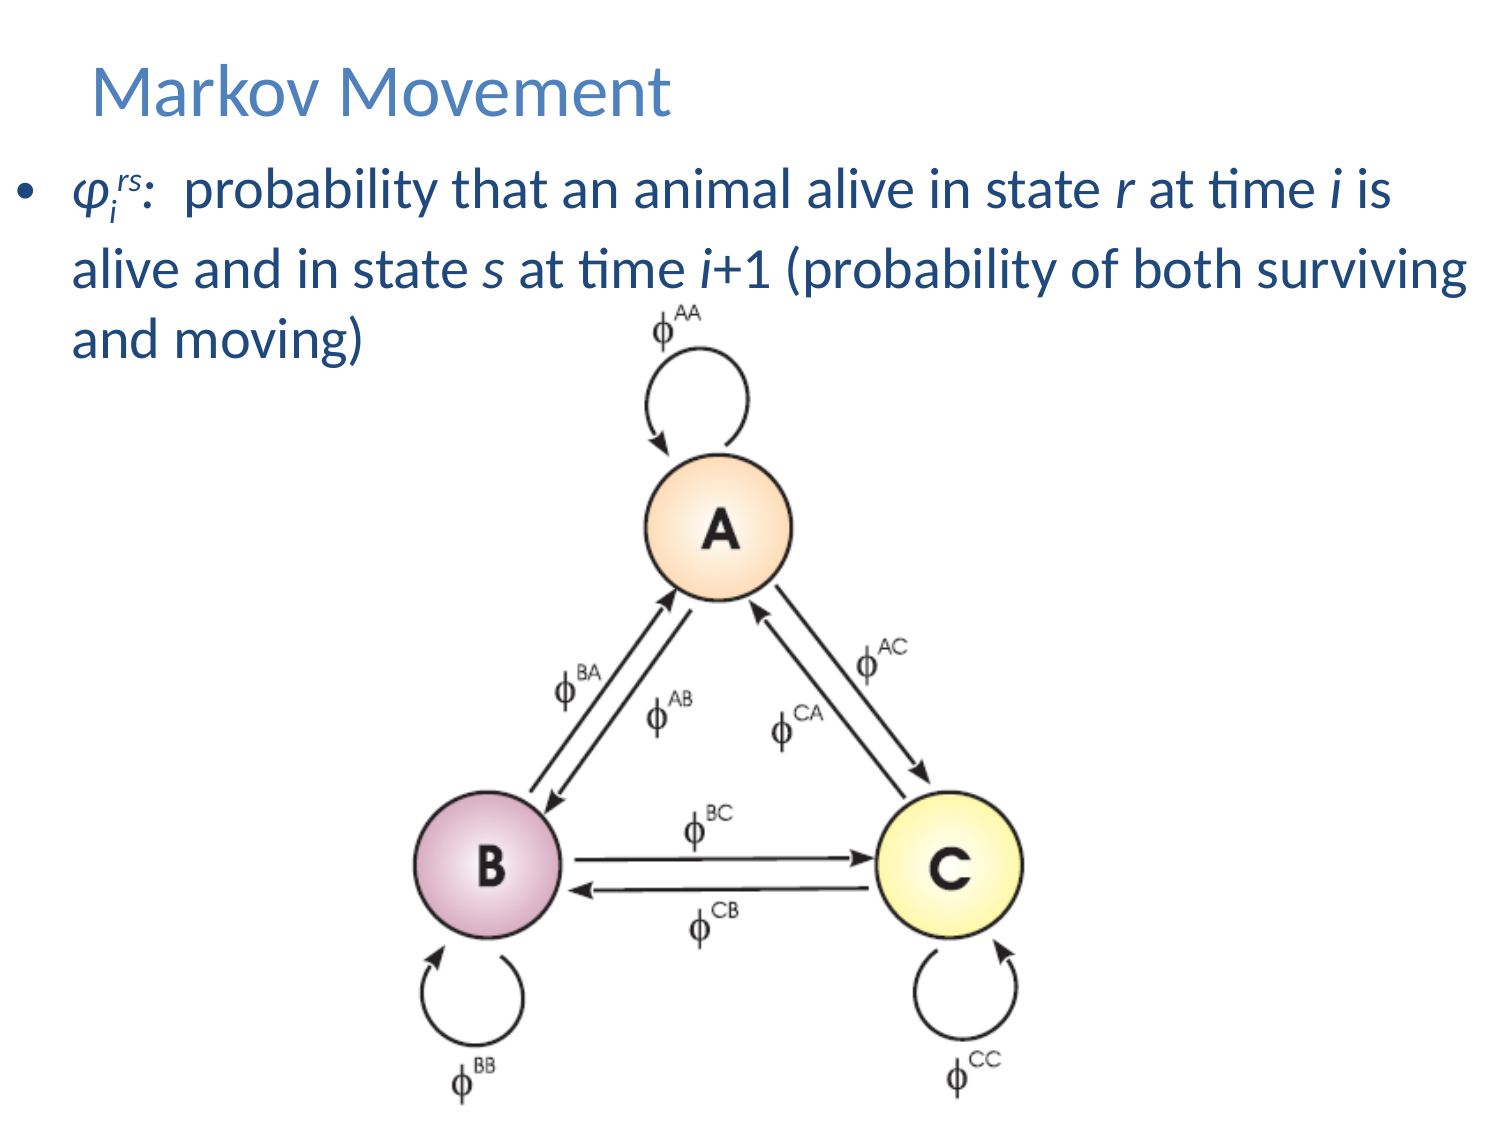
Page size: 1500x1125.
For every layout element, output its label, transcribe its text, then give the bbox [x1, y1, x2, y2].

picture [335, 297, 1165, 1115]
list φirs: probability that an animal alive in state r at time i is alive and in state s at time i+1 (probability of both surviving and moving) [0, 143, 1500, 1005]
title Markov Movement [75, 30, 1425, 143]
